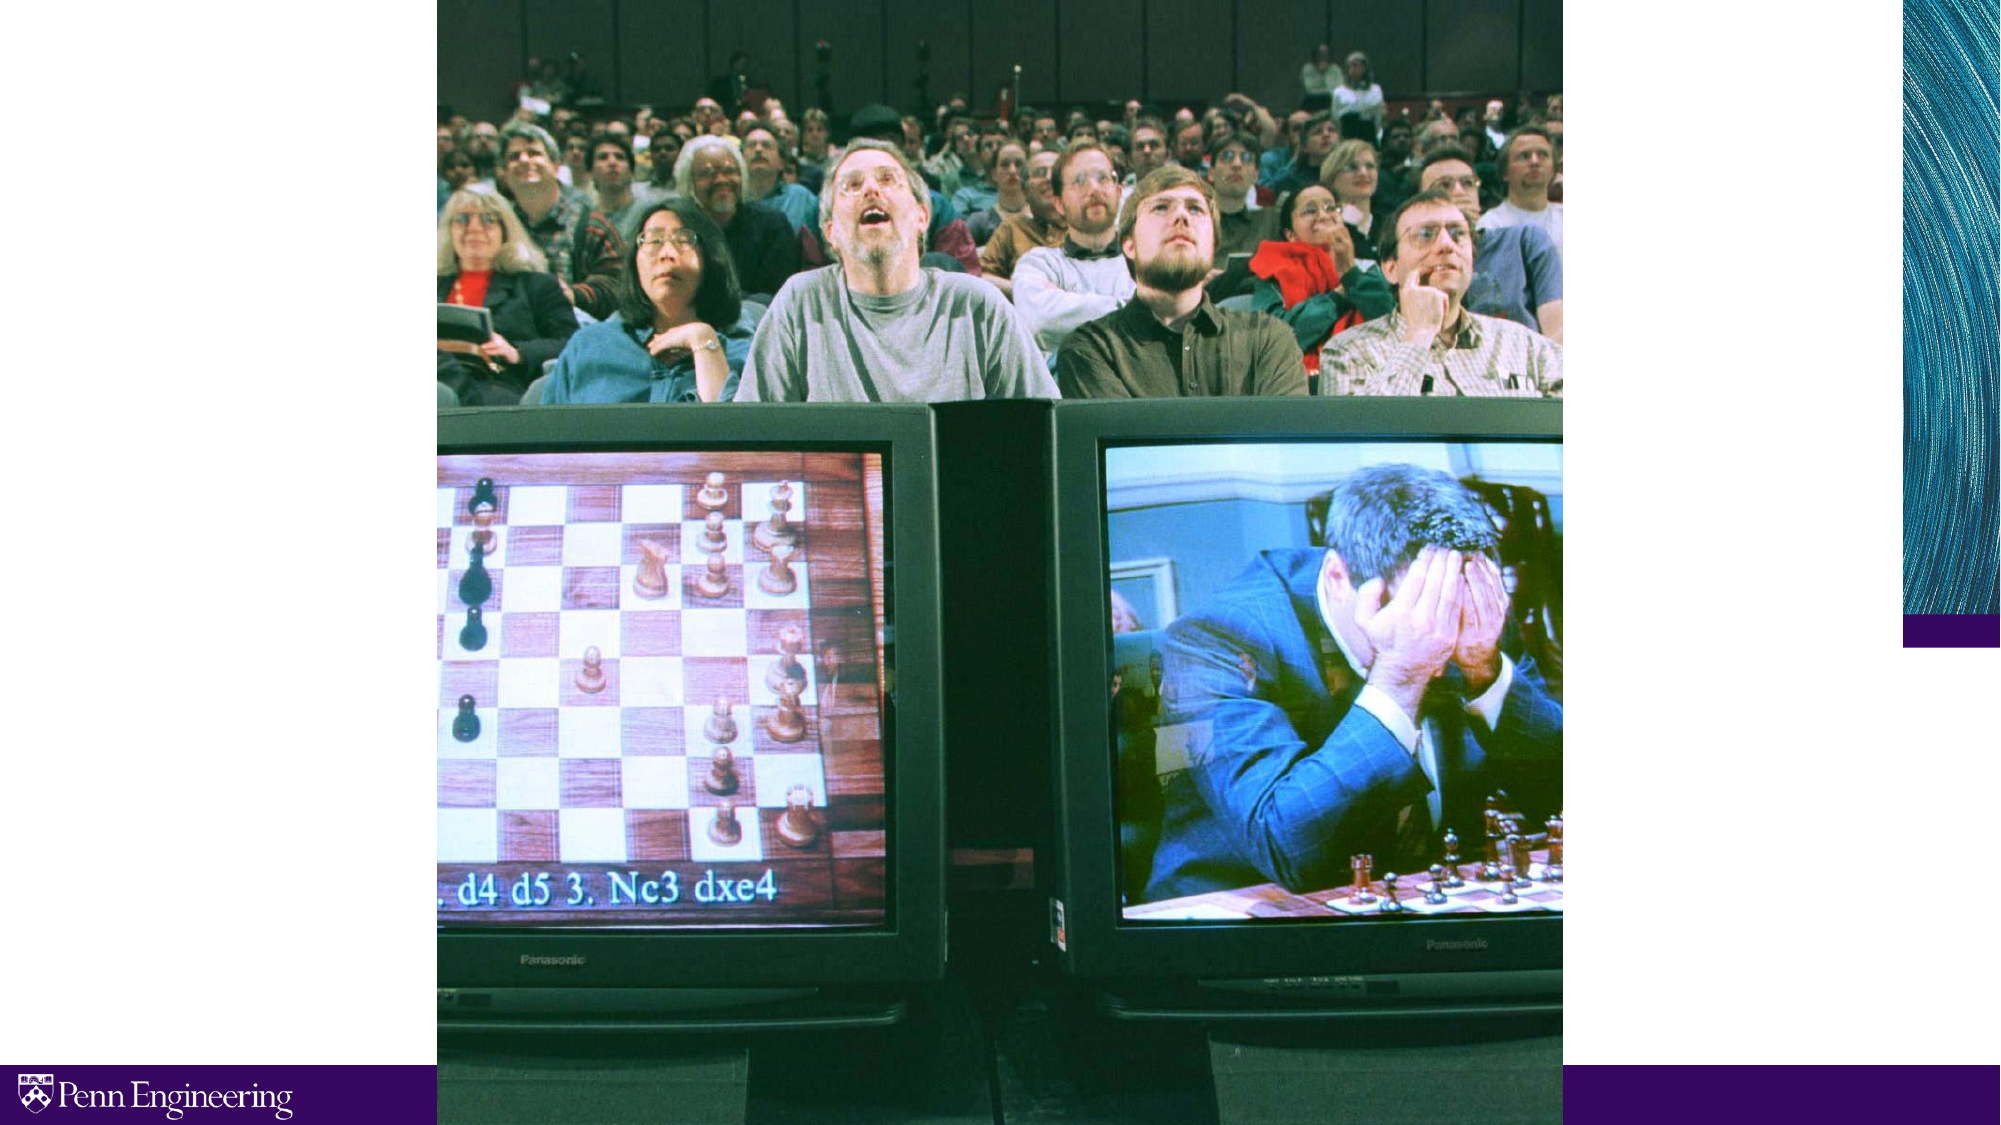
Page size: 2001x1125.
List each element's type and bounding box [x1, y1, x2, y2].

picture [1989, 0, 2001, 13]
picture [1903, 341, 1915, 350]
picture [1903, 374, 1908, 384]
picture [437, 0, 1563, 1125]
picture [1903, 0, 2001, 618]
picture [1962, 39, 1970, 47]
picture [1971, 53, 1979, 64]
picture [1906, 362, 1912, 370]
picture [1913, 321, 1917, 333]
picture [1903, 523, 1914, 546]
picture [8, 1066, 301, 1123]
picture [1908, 277, 1920, 293]
picture [1949, 13, 1955, 20]
picture [1916, 342, 1921, 352]
picture [1903, 310, 1915, 339]
